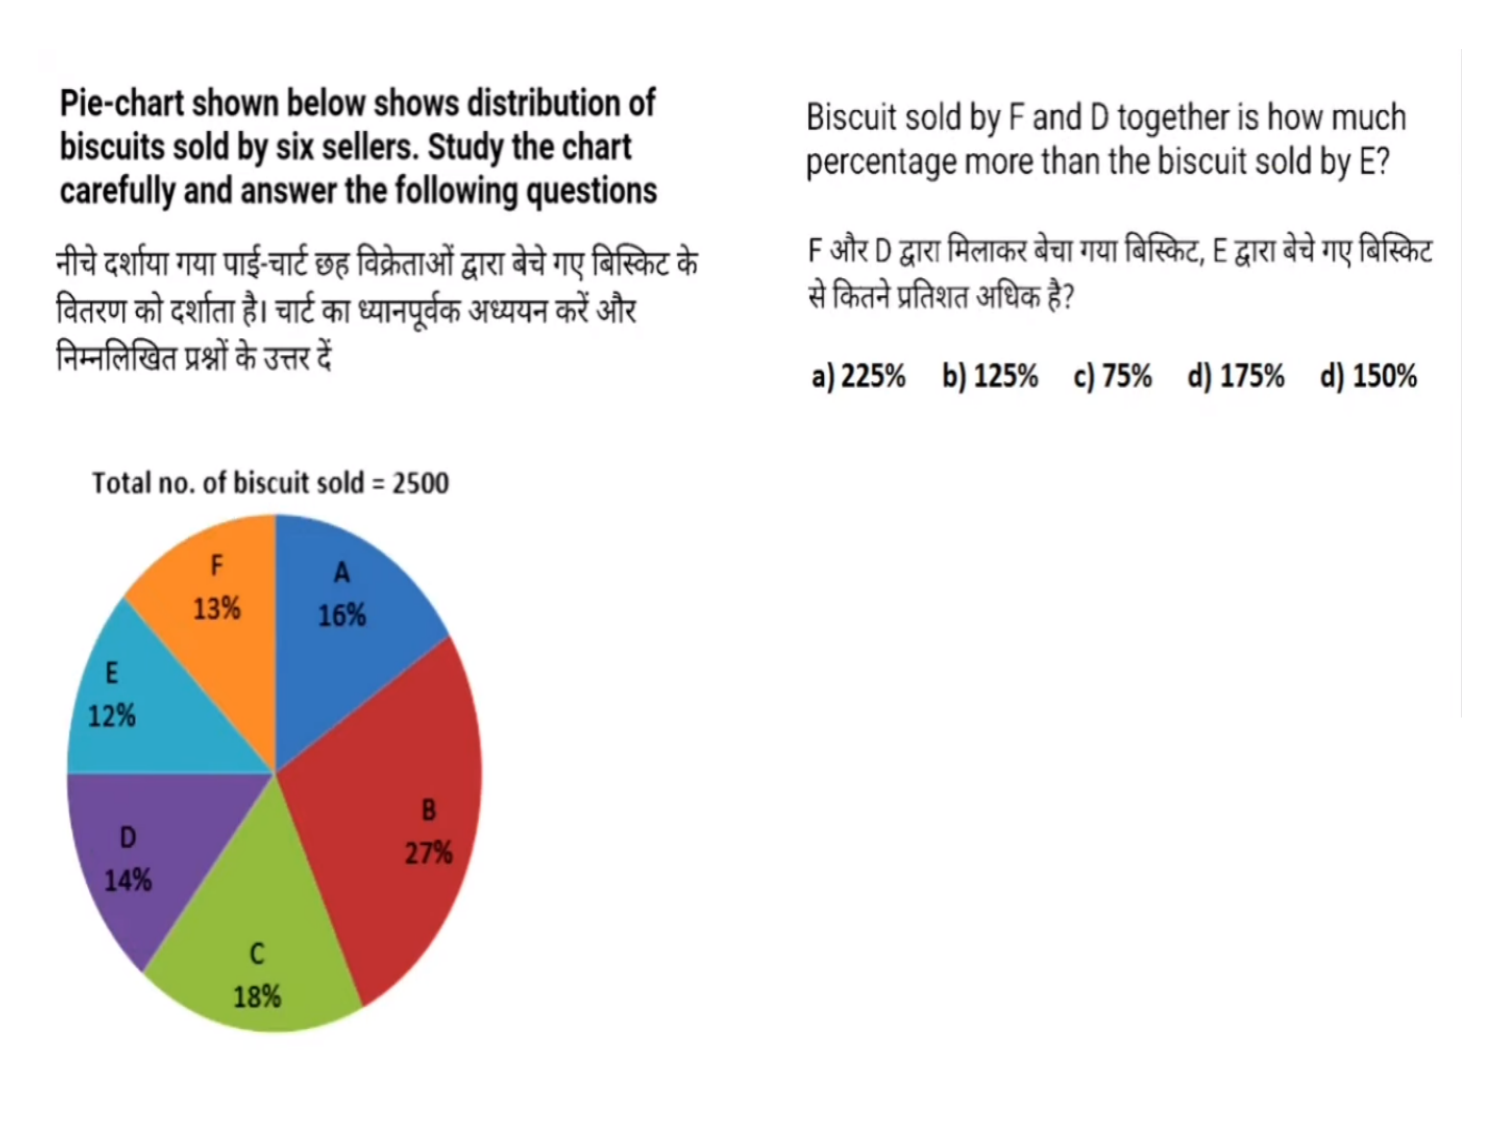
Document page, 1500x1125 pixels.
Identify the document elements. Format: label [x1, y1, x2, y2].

picture [38, 49, 1462, 1051]
